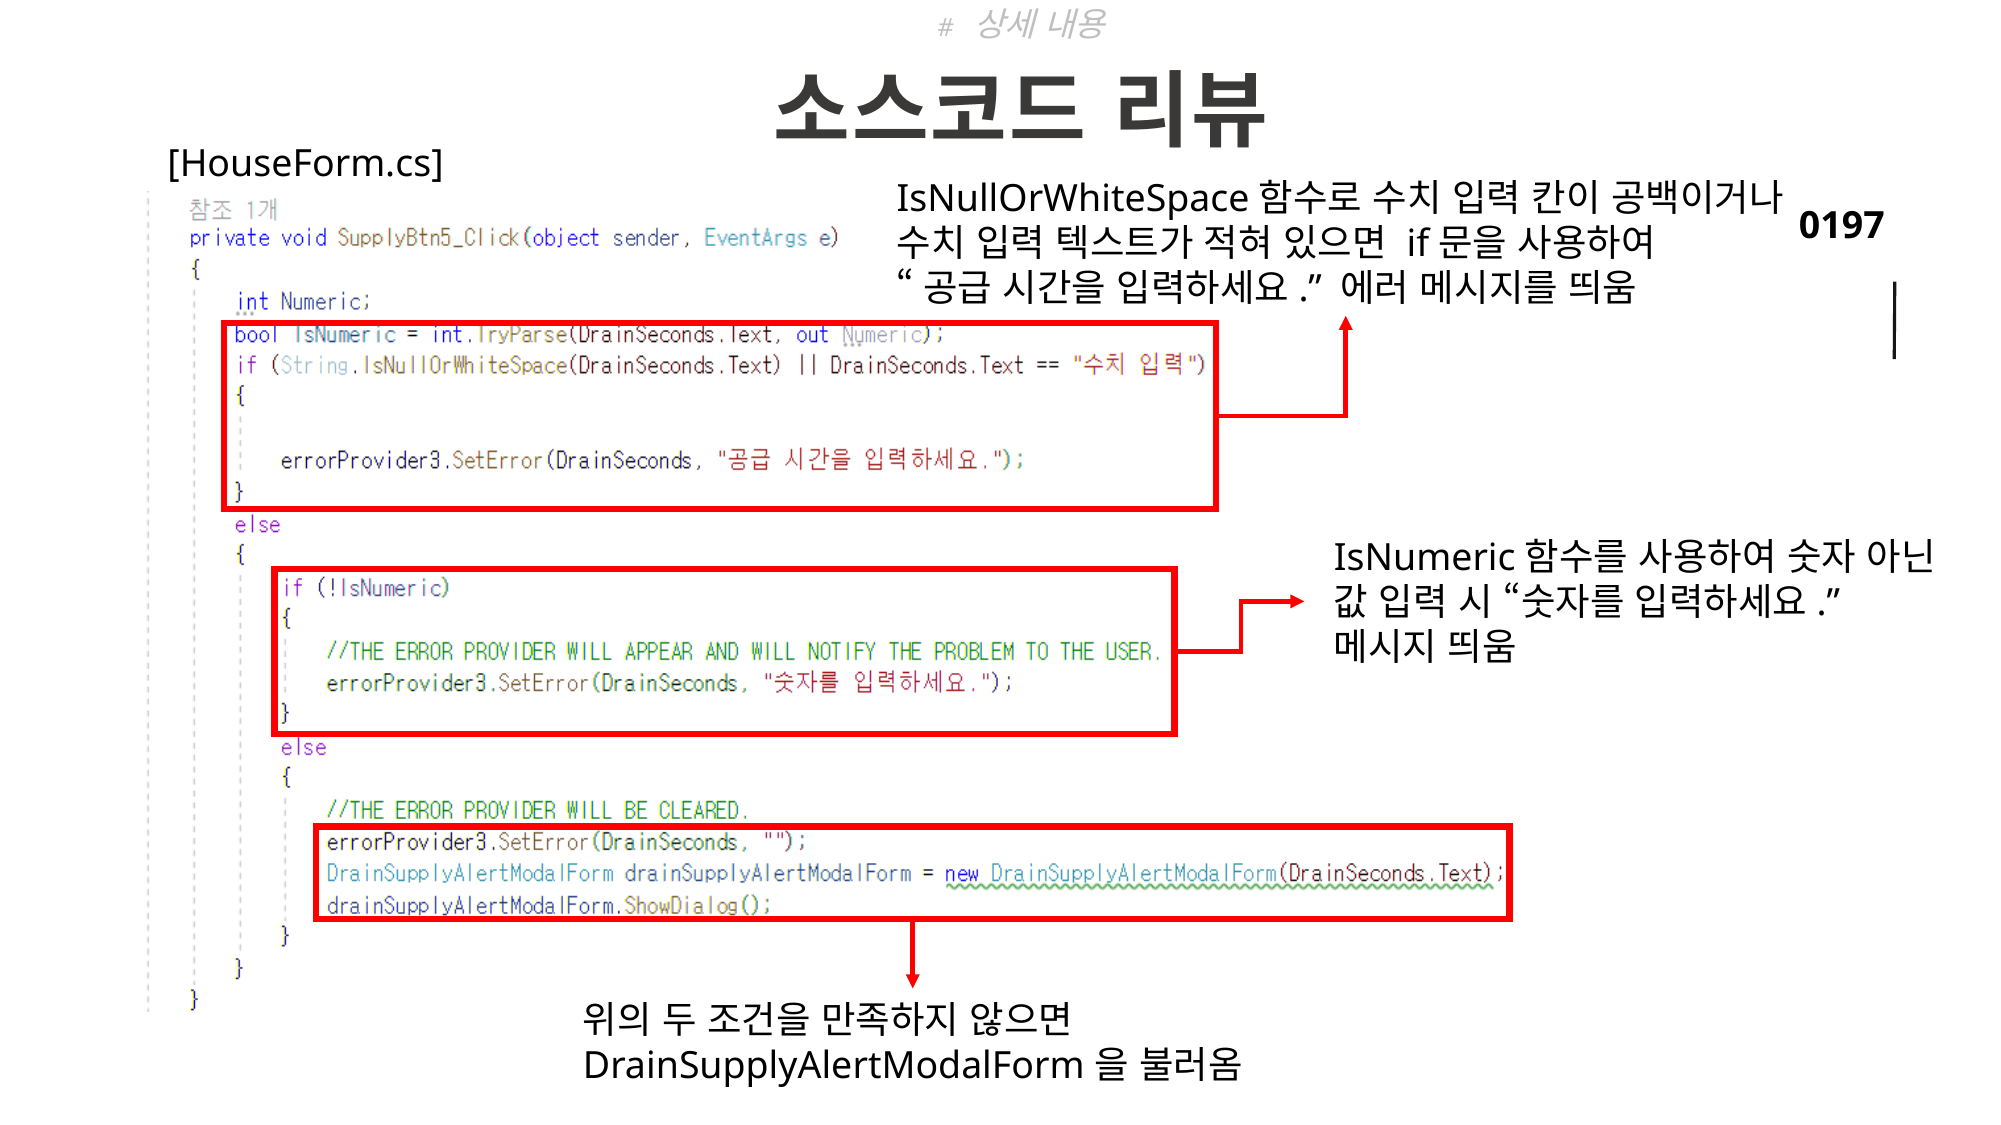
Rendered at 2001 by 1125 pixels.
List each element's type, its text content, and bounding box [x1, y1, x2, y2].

text_box IsNullOrWhiteSpace함수로 수치 입력 칸이 공백이거나 수치 입력 텍스트가 적혀 있으면 if문을 사용하여 “공급 시간을 입력하세요.” 에러 메시지를 띄움 [881, 166, 1810, 316]
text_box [1215, 317, 1346, 417]
text_box 위의 두 조건을 만족하지 않으면 DrainSupplyAlertModalForm을 불러옴 [568, 1012, 1258, 1094]
text_box [HouseForm.cs] [152, 131, 459, 191]
picture [136, 191, 1521, 1012]
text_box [1174, 601, 1305, 652]
text_box 소스코드 리뷰 [370, 61, 1672, 191]
text_box IsNumeric함수를 사용하여 숫자 아닌 값 입력 시 “숫자를 입력하세요.” 메시지 띄움 [1521, 525, 1962, 676]
text_box # 상세 내용 [696, 0, 1346, 62]
